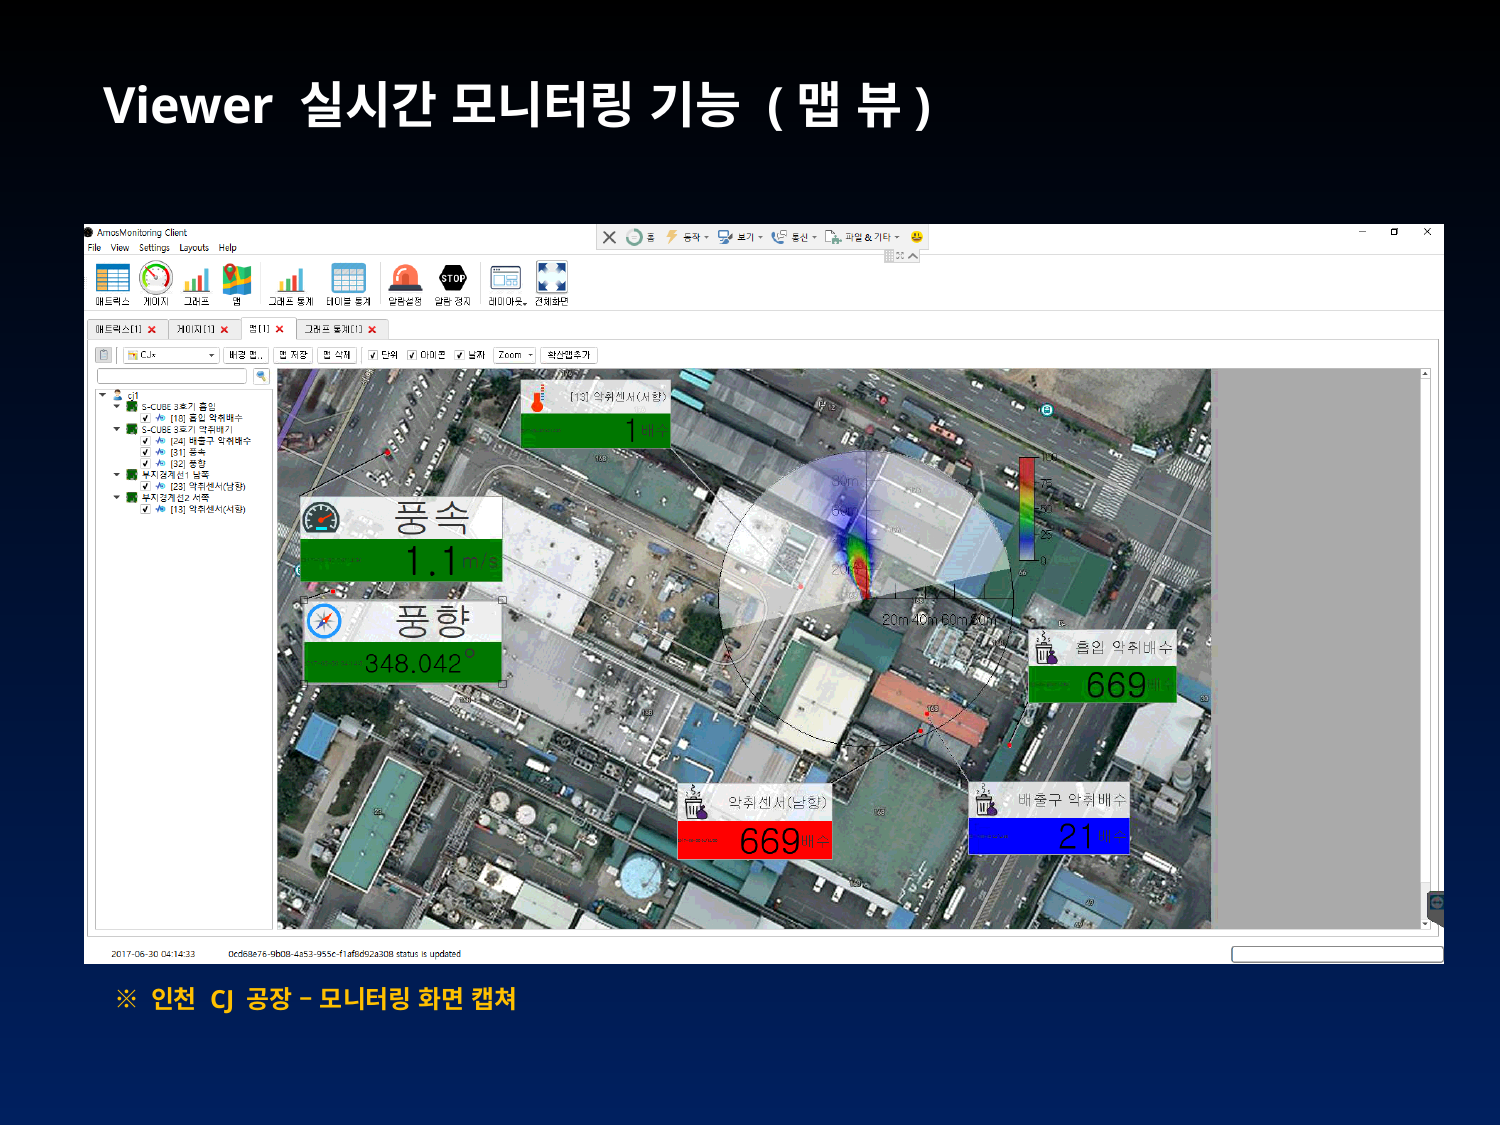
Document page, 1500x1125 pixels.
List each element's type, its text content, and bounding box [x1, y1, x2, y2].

picture [84, 224, 1444, 964]
text_box Viewer 실시간 모니터링 기능 (맵 뷰) [88, 66, 1353, 142]
text_box ※ 인천 CJ 공장 – 모니터링 화면 캡쳐 [99, 975, 534, 1021]
